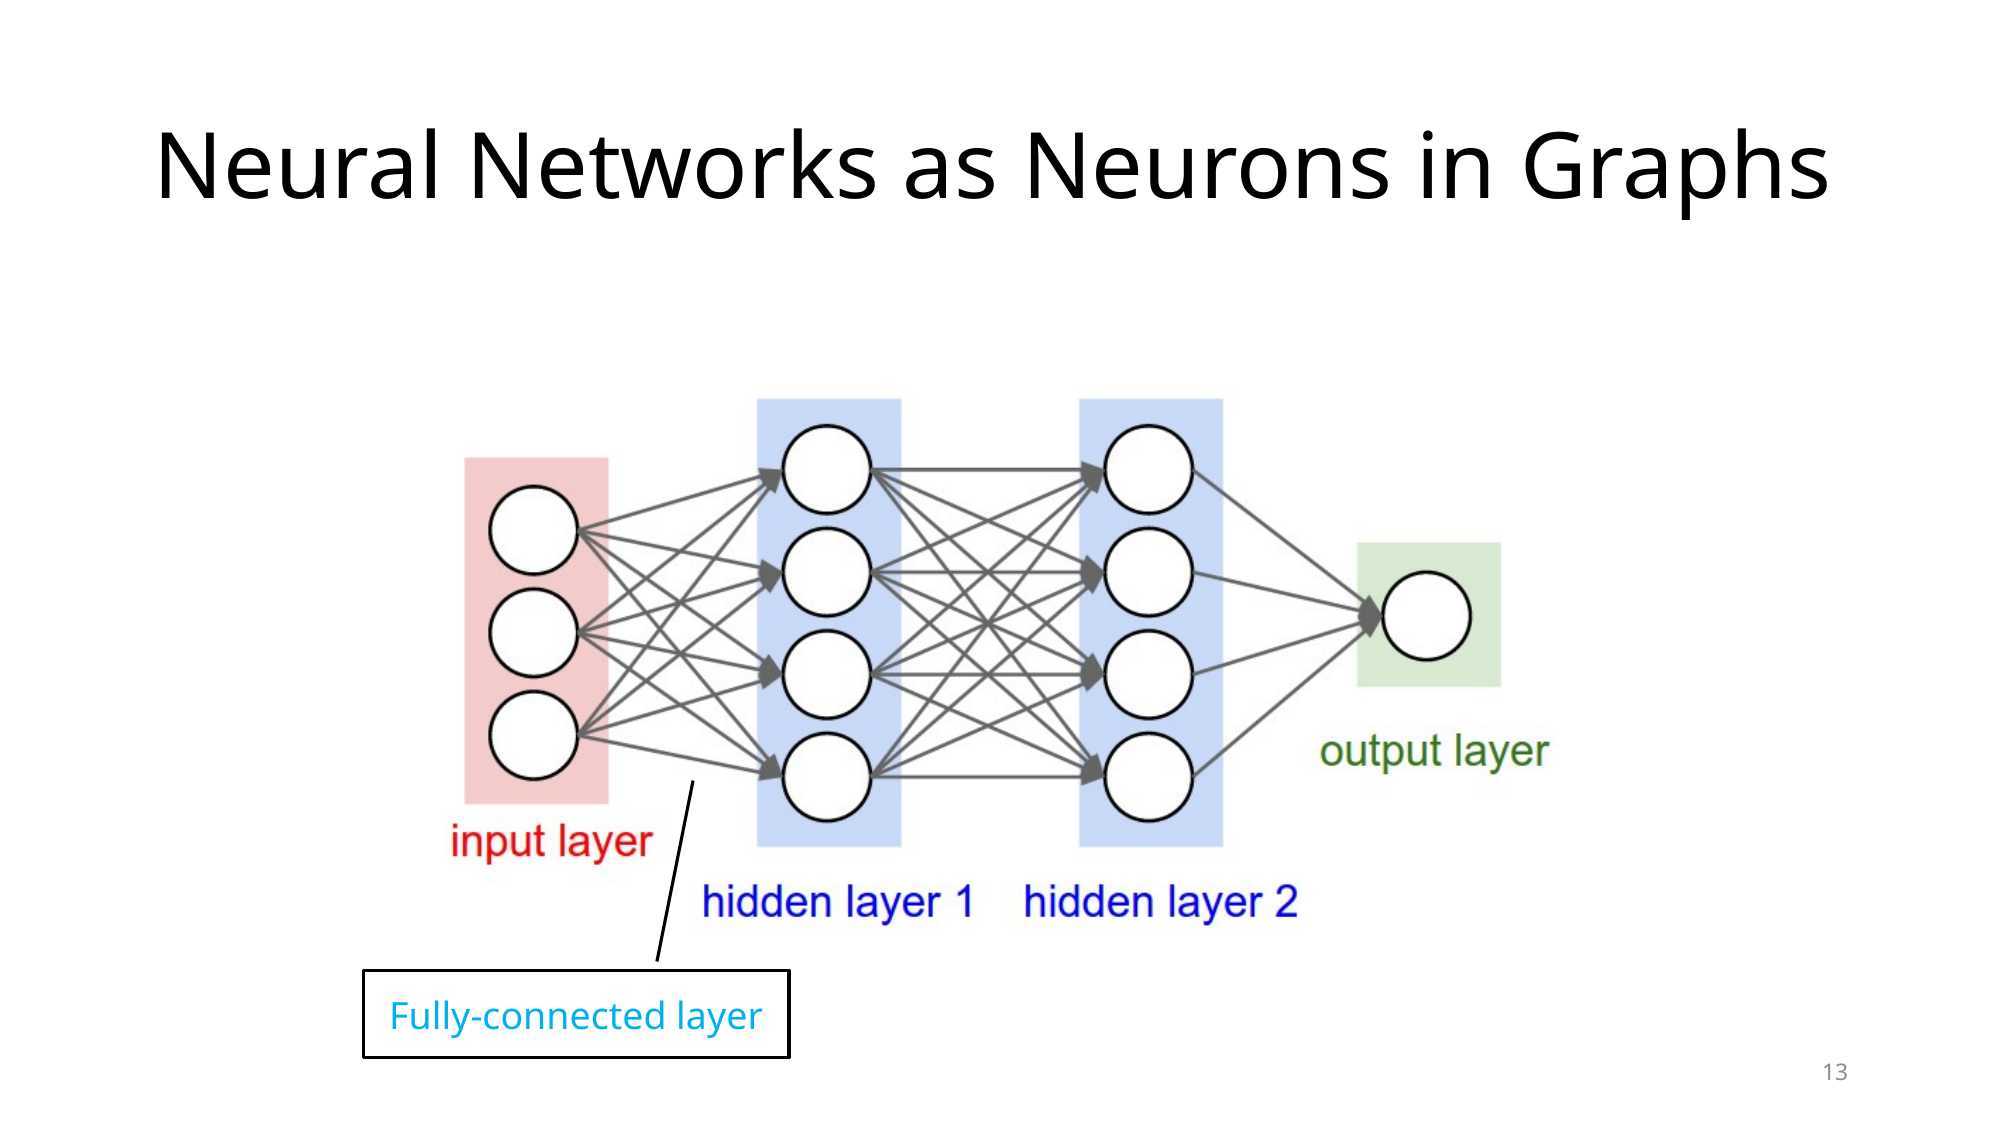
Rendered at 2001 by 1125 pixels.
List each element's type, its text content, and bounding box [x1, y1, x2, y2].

slide_number 13 [1413, 1042, 1864, 1103]
text_box Fully-connected layer [363, 970, 790, 1059]
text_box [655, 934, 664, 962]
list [442, 386, 1558, 934]
title Neural Networks as Neurons in Graphs [138, 60, 1864, 278]
